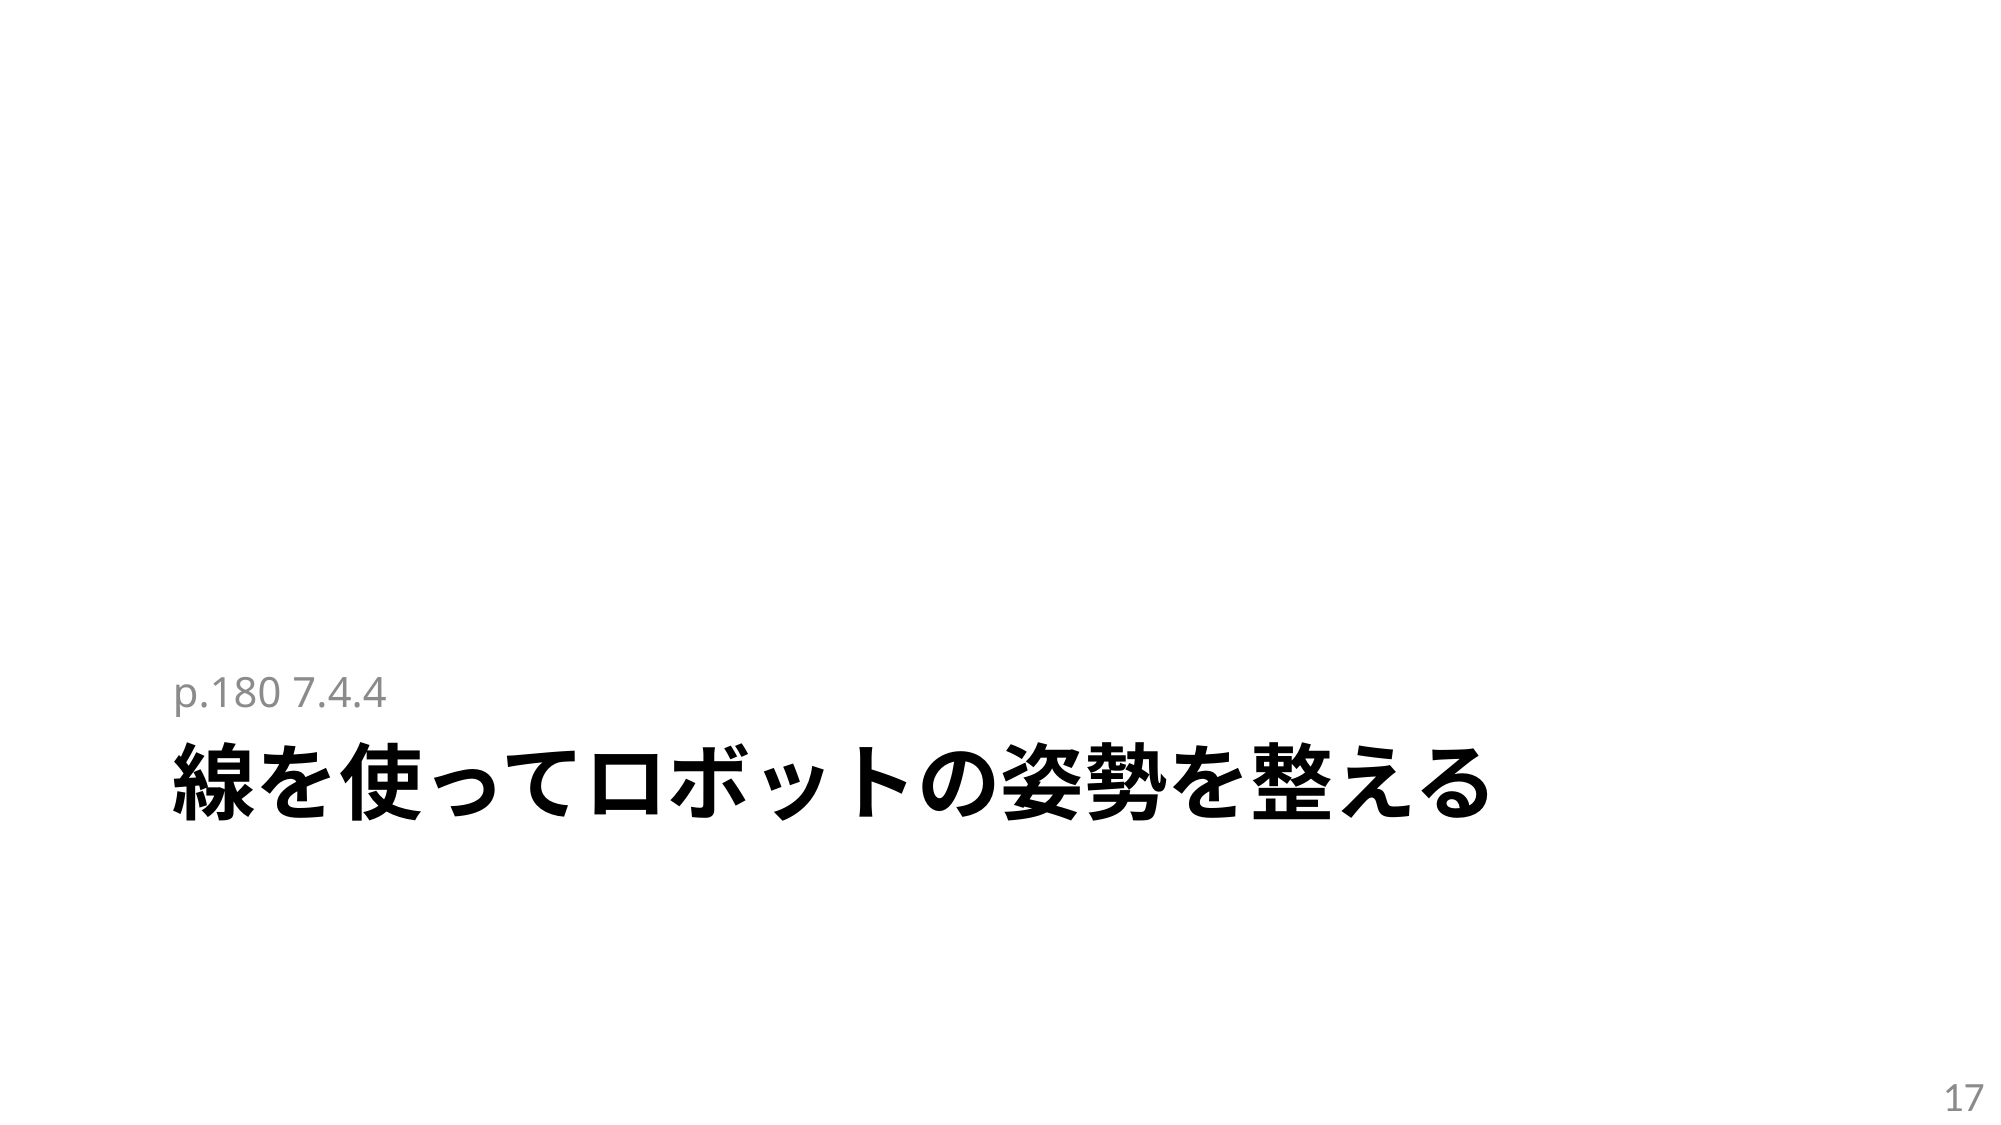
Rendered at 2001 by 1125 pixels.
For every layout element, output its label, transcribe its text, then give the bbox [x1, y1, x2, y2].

slide_number 17 [1881, 1065, 2000, 1125]
title 線を使ってロボットの姿勢を整える [157, 723, 1858, 947]
list p.180 7.4.4 [157, 476, 1858, 723]
